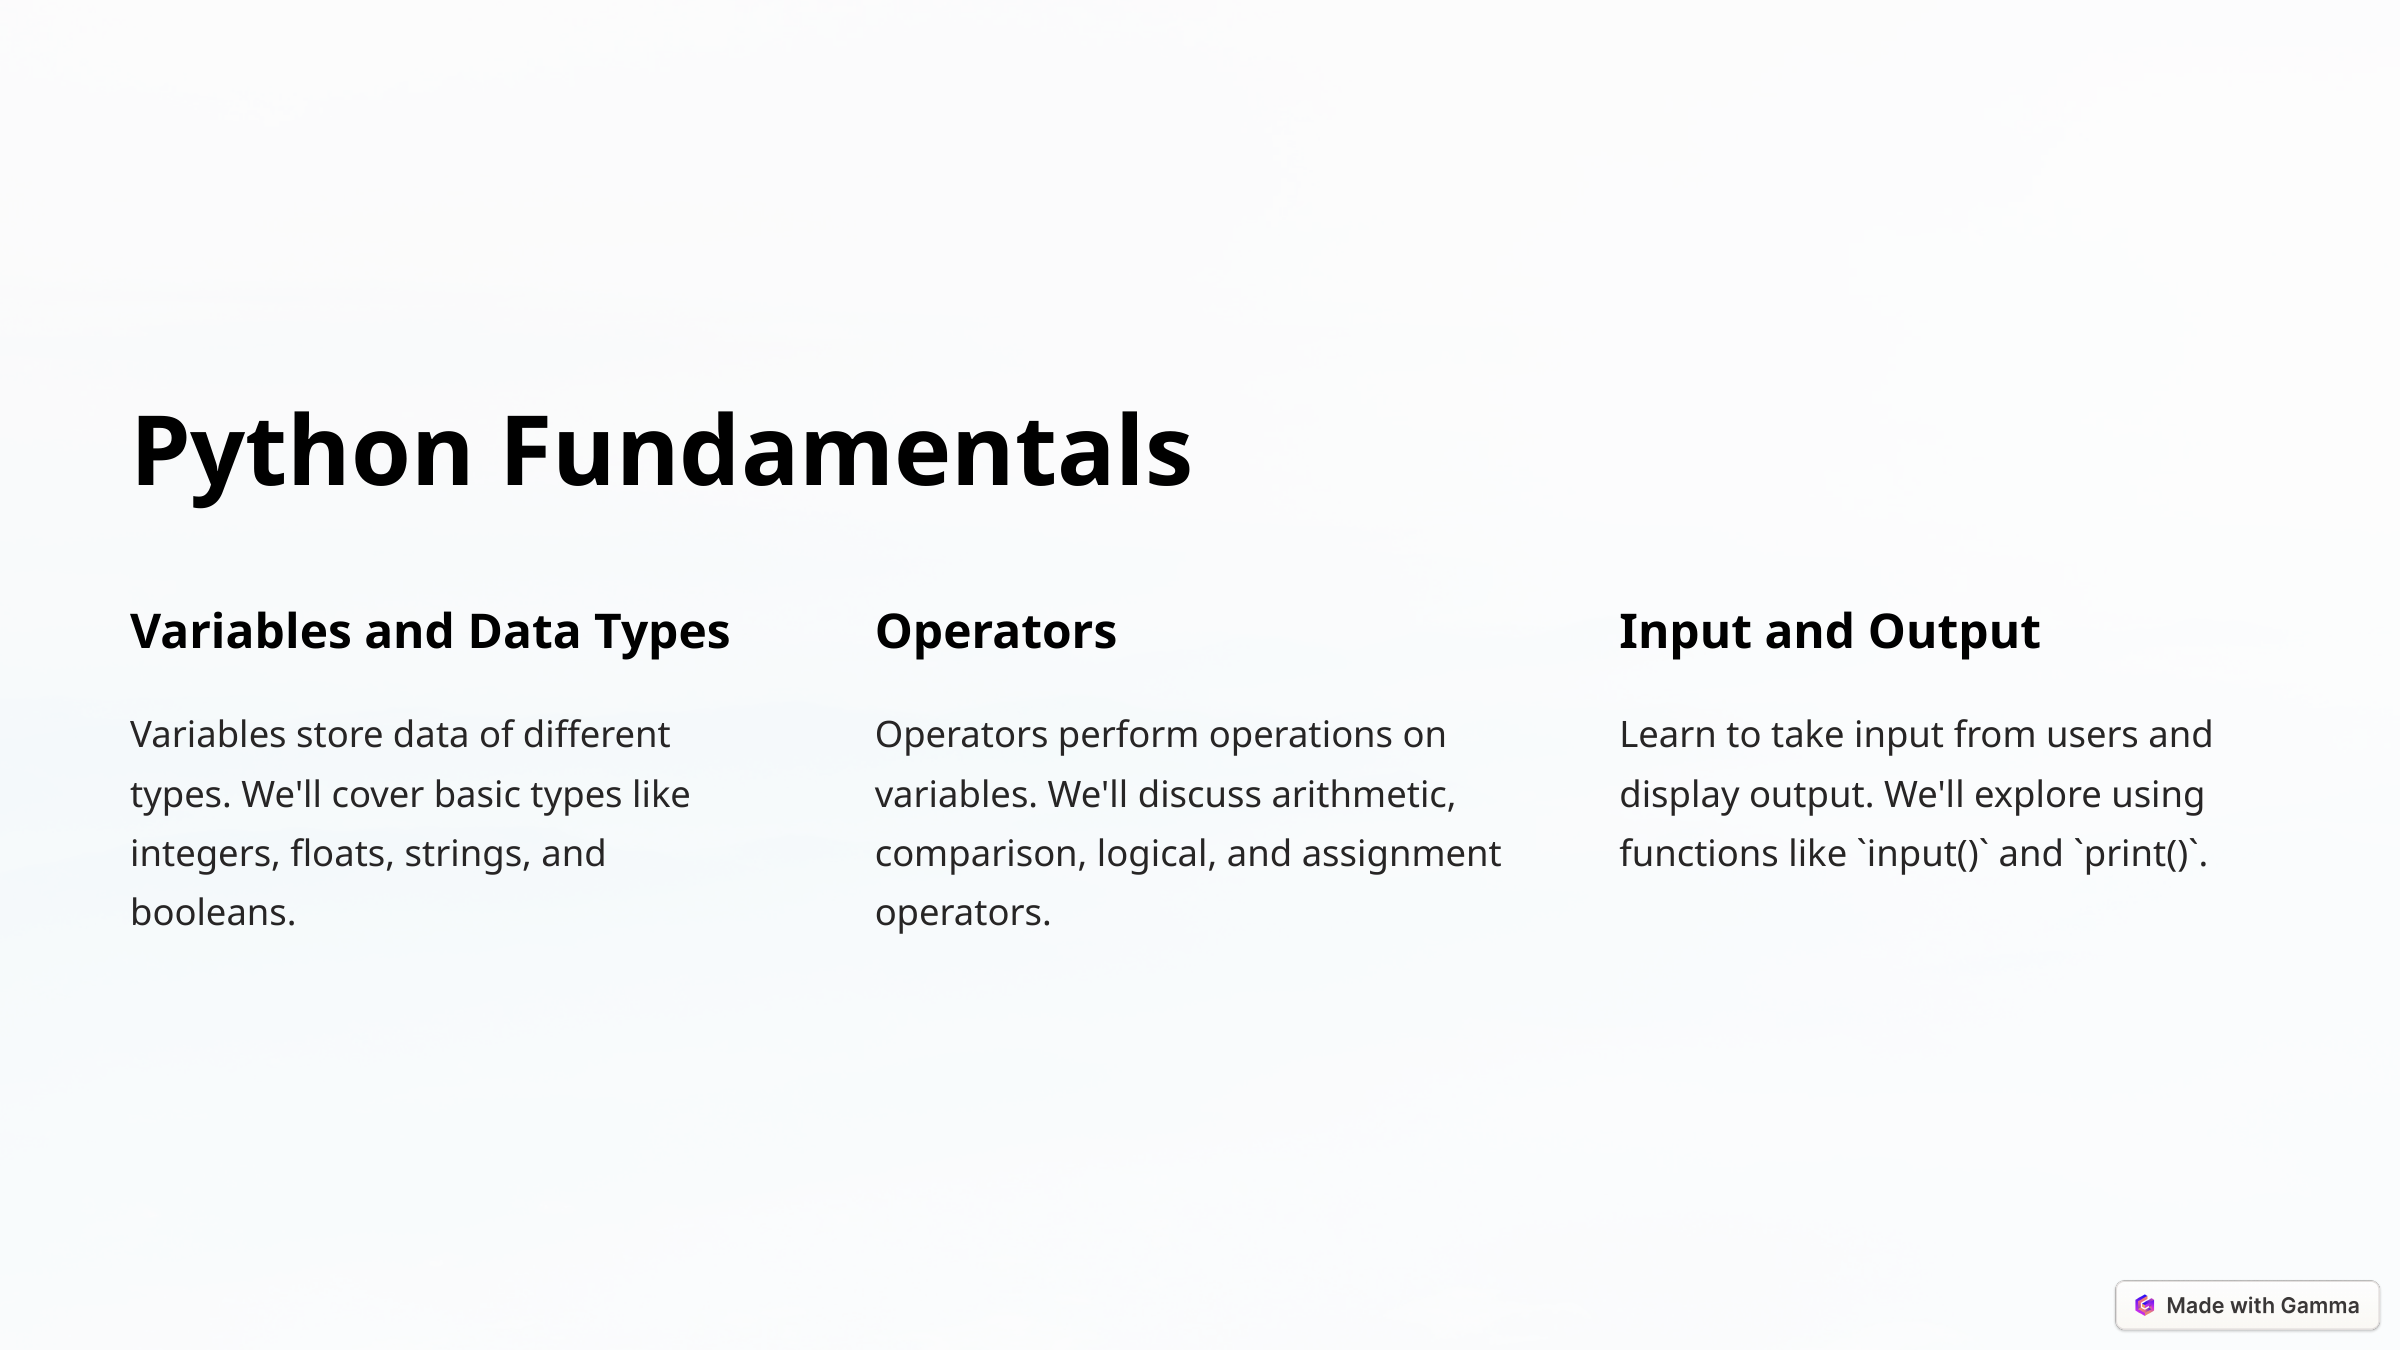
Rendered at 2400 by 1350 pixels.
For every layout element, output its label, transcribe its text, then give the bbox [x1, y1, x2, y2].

text_box Variables and Data Types [130, 597, 692, 659]
text_box Operators perform operations on variables. We'll discuss arithmetic, comparison, logical, and assignment operators. [874, 695, 1528, 934]
text_box Operators [874, 597, 1364, 659]
picture [2106, 1271, 2389, 1339]
text_box Variables store data of different types. We'll cover basic types like integers, floats, strings, and booleans. [130, 695, 783, 934]
text_box Learn to take input from users and display output. We'll explore using functions like `input()` and `print()`. [1619, 695, 2272, 875]
text_box Python Fundamentals [130, 382, 1116, 505]
text_box Input and Output [1619, 597, 2108, 659]
